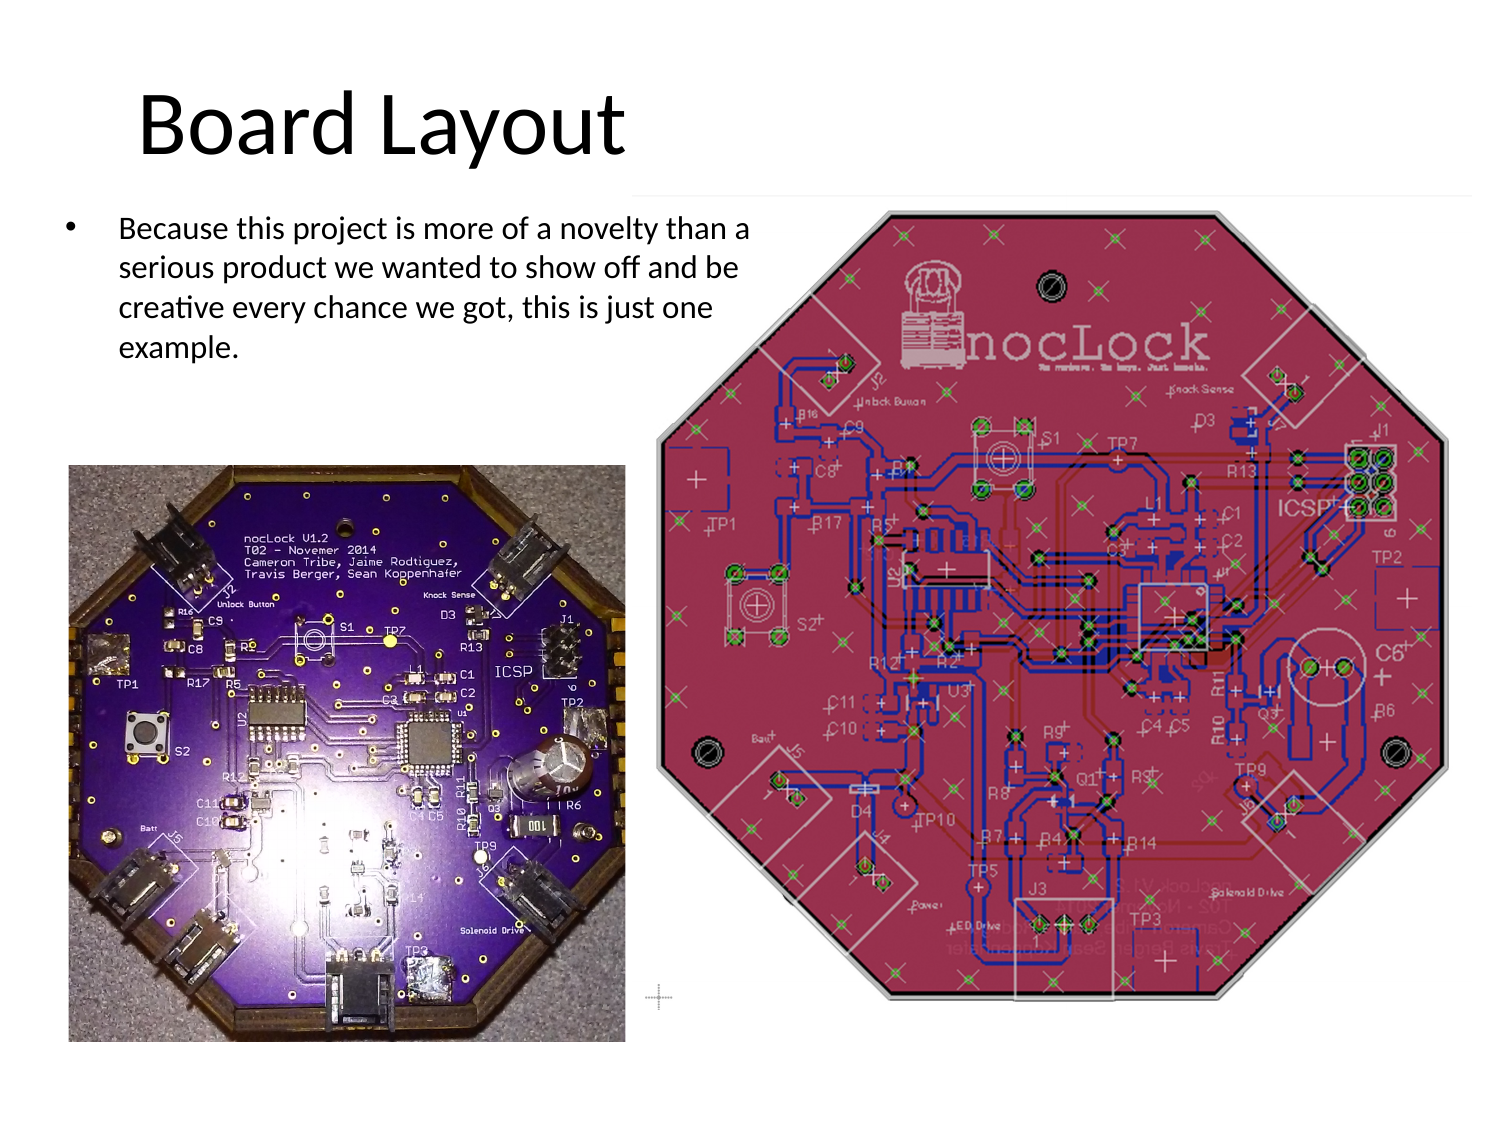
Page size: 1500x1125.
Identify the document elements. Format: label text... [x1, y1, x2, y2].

picture [631, 189, 1473, 1011]
picture [68, 465, 626, 1043]
title Board Layout [22, 45, 743, 191]
list Because this project is more of a novelty than a serious product we wanted to show off and be creative every chance we got, this is just one example. [50, 199, 626, 374]
